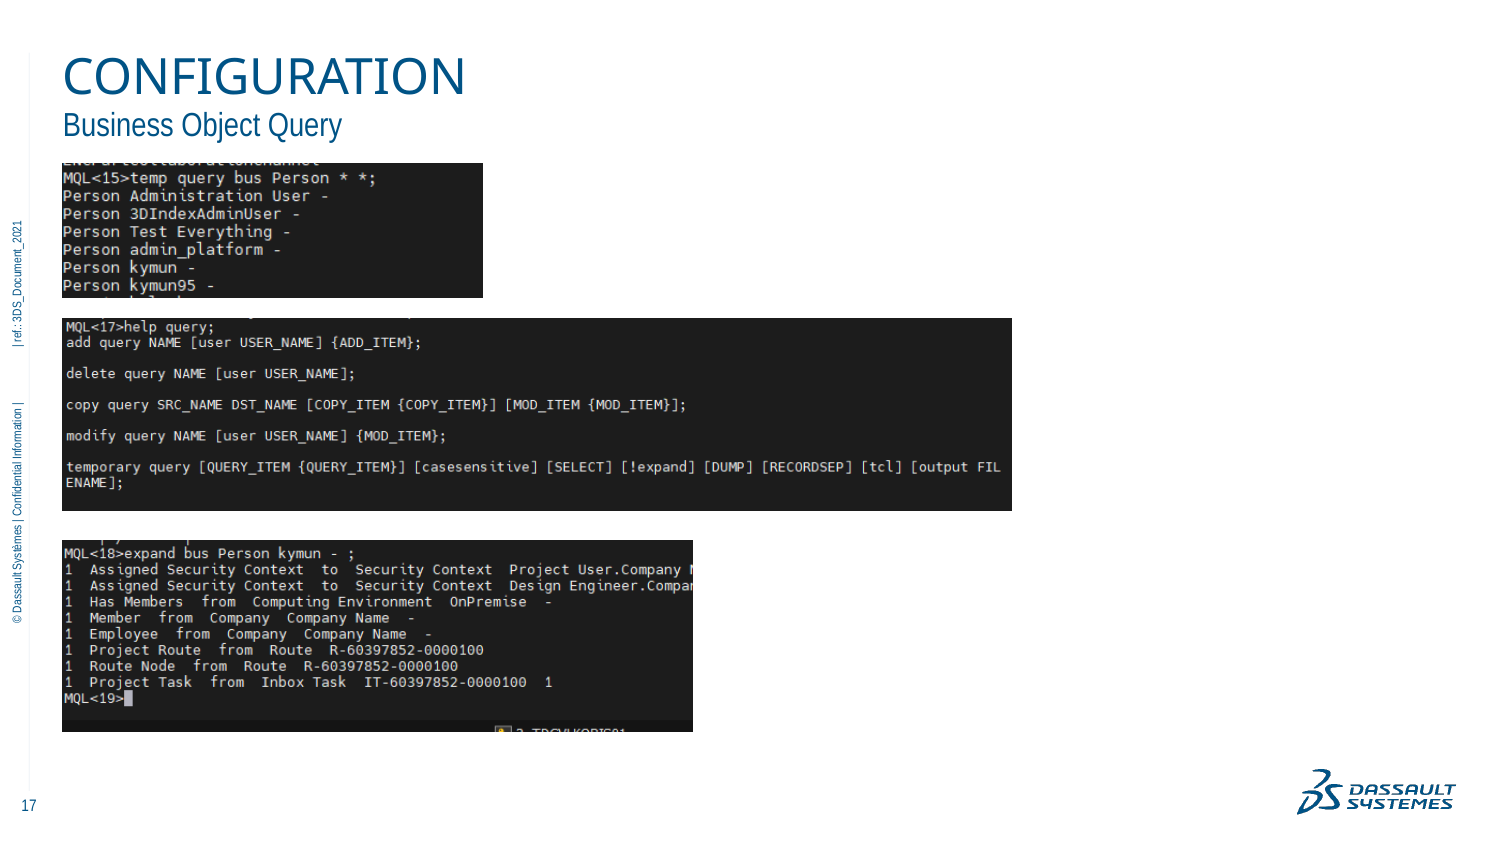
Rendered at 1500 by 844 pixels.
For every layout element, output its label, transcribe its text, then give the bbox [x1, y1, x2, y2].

picture [62, 540, 693, 732]
picture [62, 163, 483, 298]
title configuration [62, 43, 1408, 103]
list Business Object Query [62, 103, 1408, 144]
picture [62, 318, 1012, 511]
picture [1293, 765, 1459, 818]
